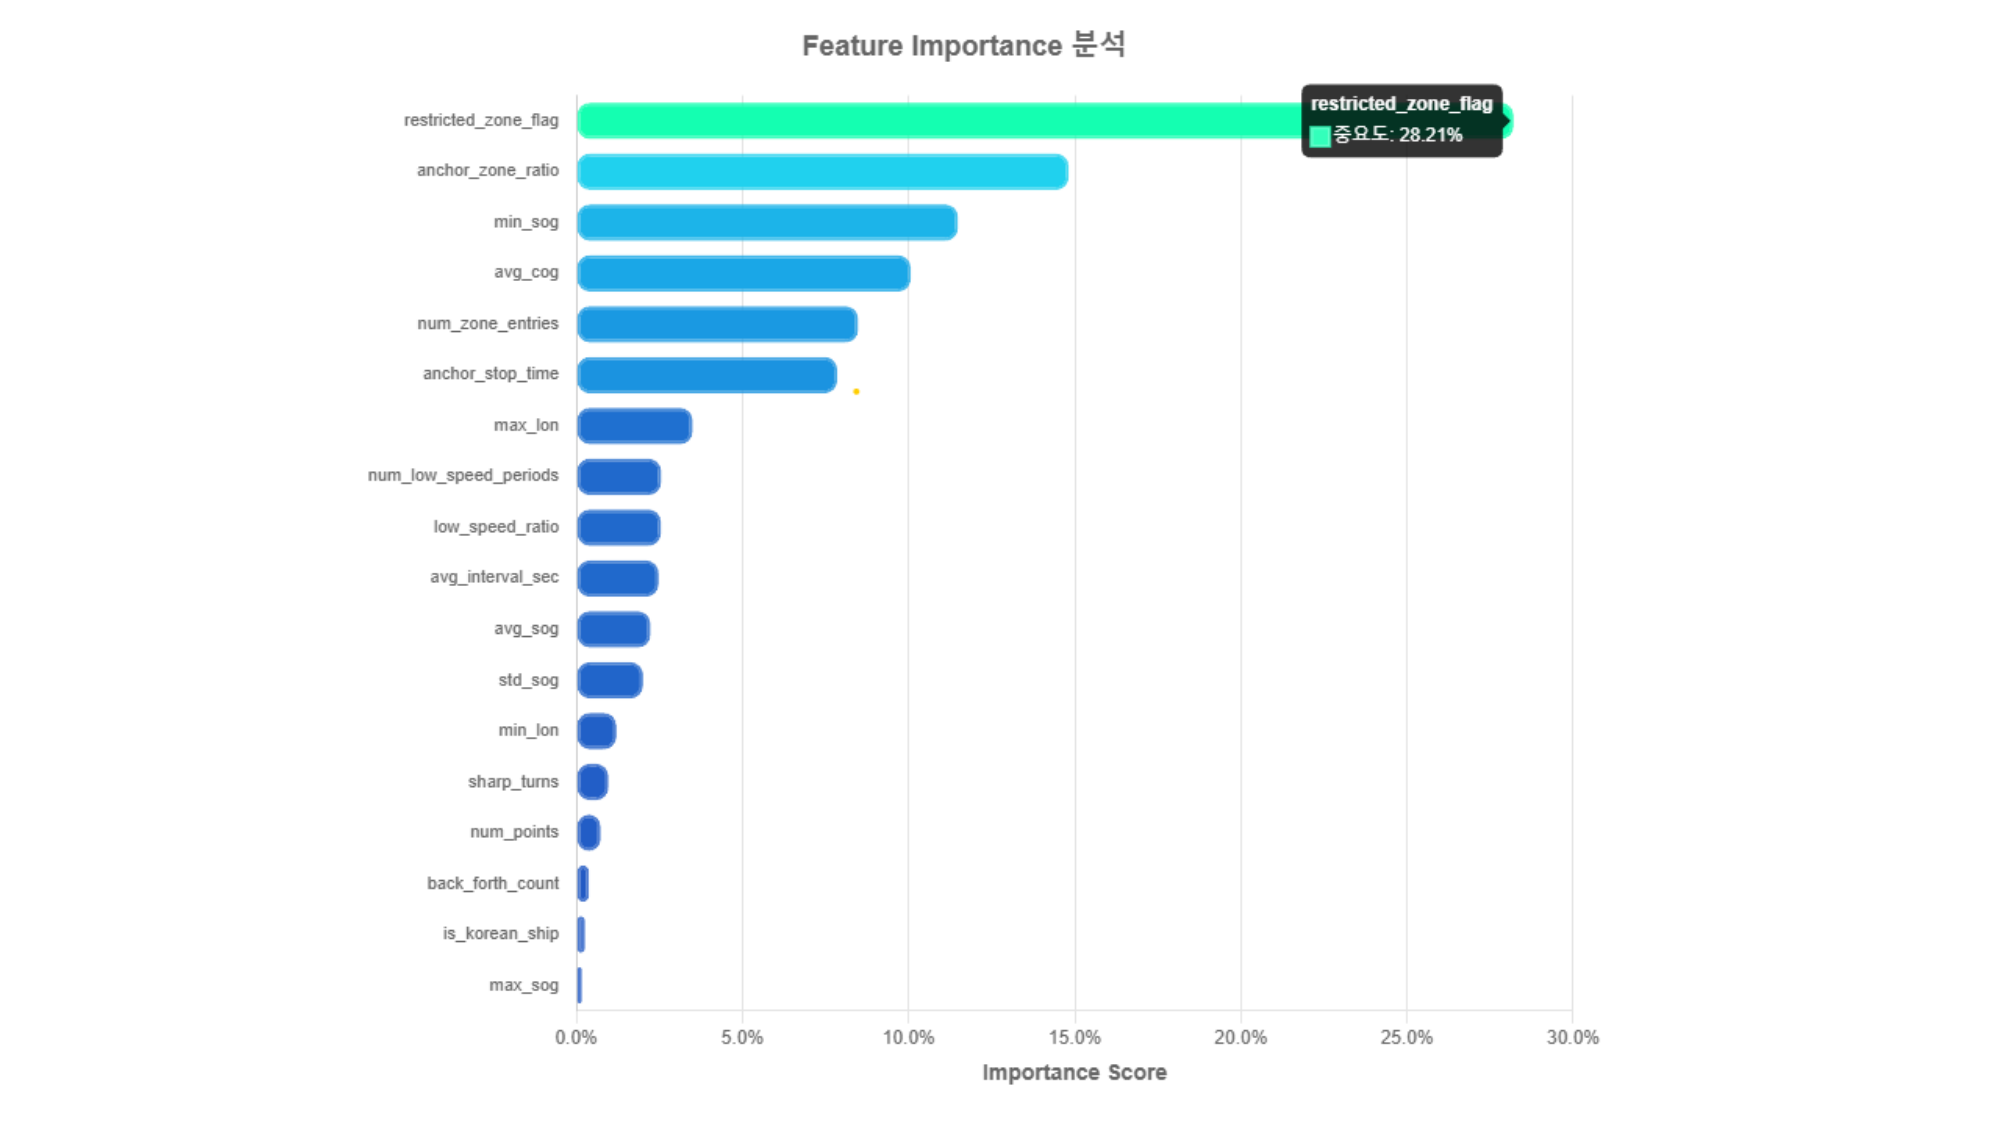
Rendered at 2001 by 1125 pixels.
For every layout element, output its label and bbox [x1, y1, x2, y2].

picture [366, 1, 1633, 1124]
